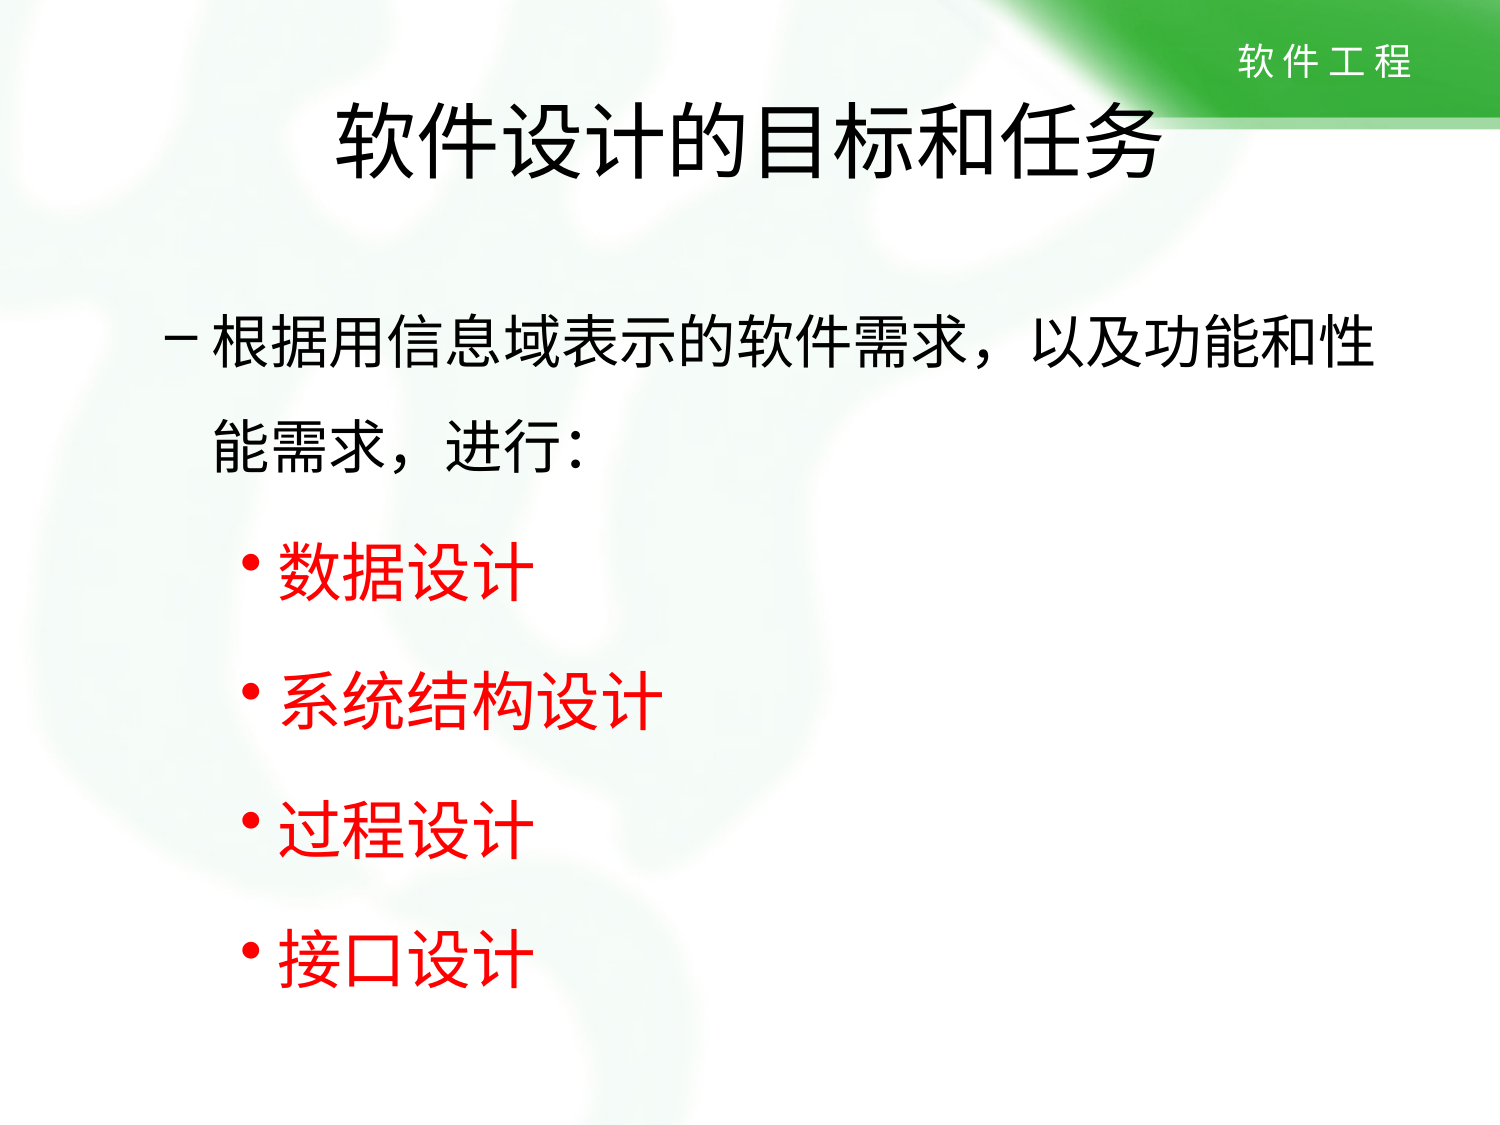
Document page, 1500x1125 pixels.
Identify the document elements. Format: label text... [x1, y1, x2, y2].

title 软件设计的目标和任务 [75, 45, 1425, 233]
picture [0, 0, 1500, 1125]
list 根据用信息域表示的软件需求，以及功能和性能需求，进行： 数据设计 系统结构设计 过程设计 接口设计 [75, 262, 1425, 1005]
